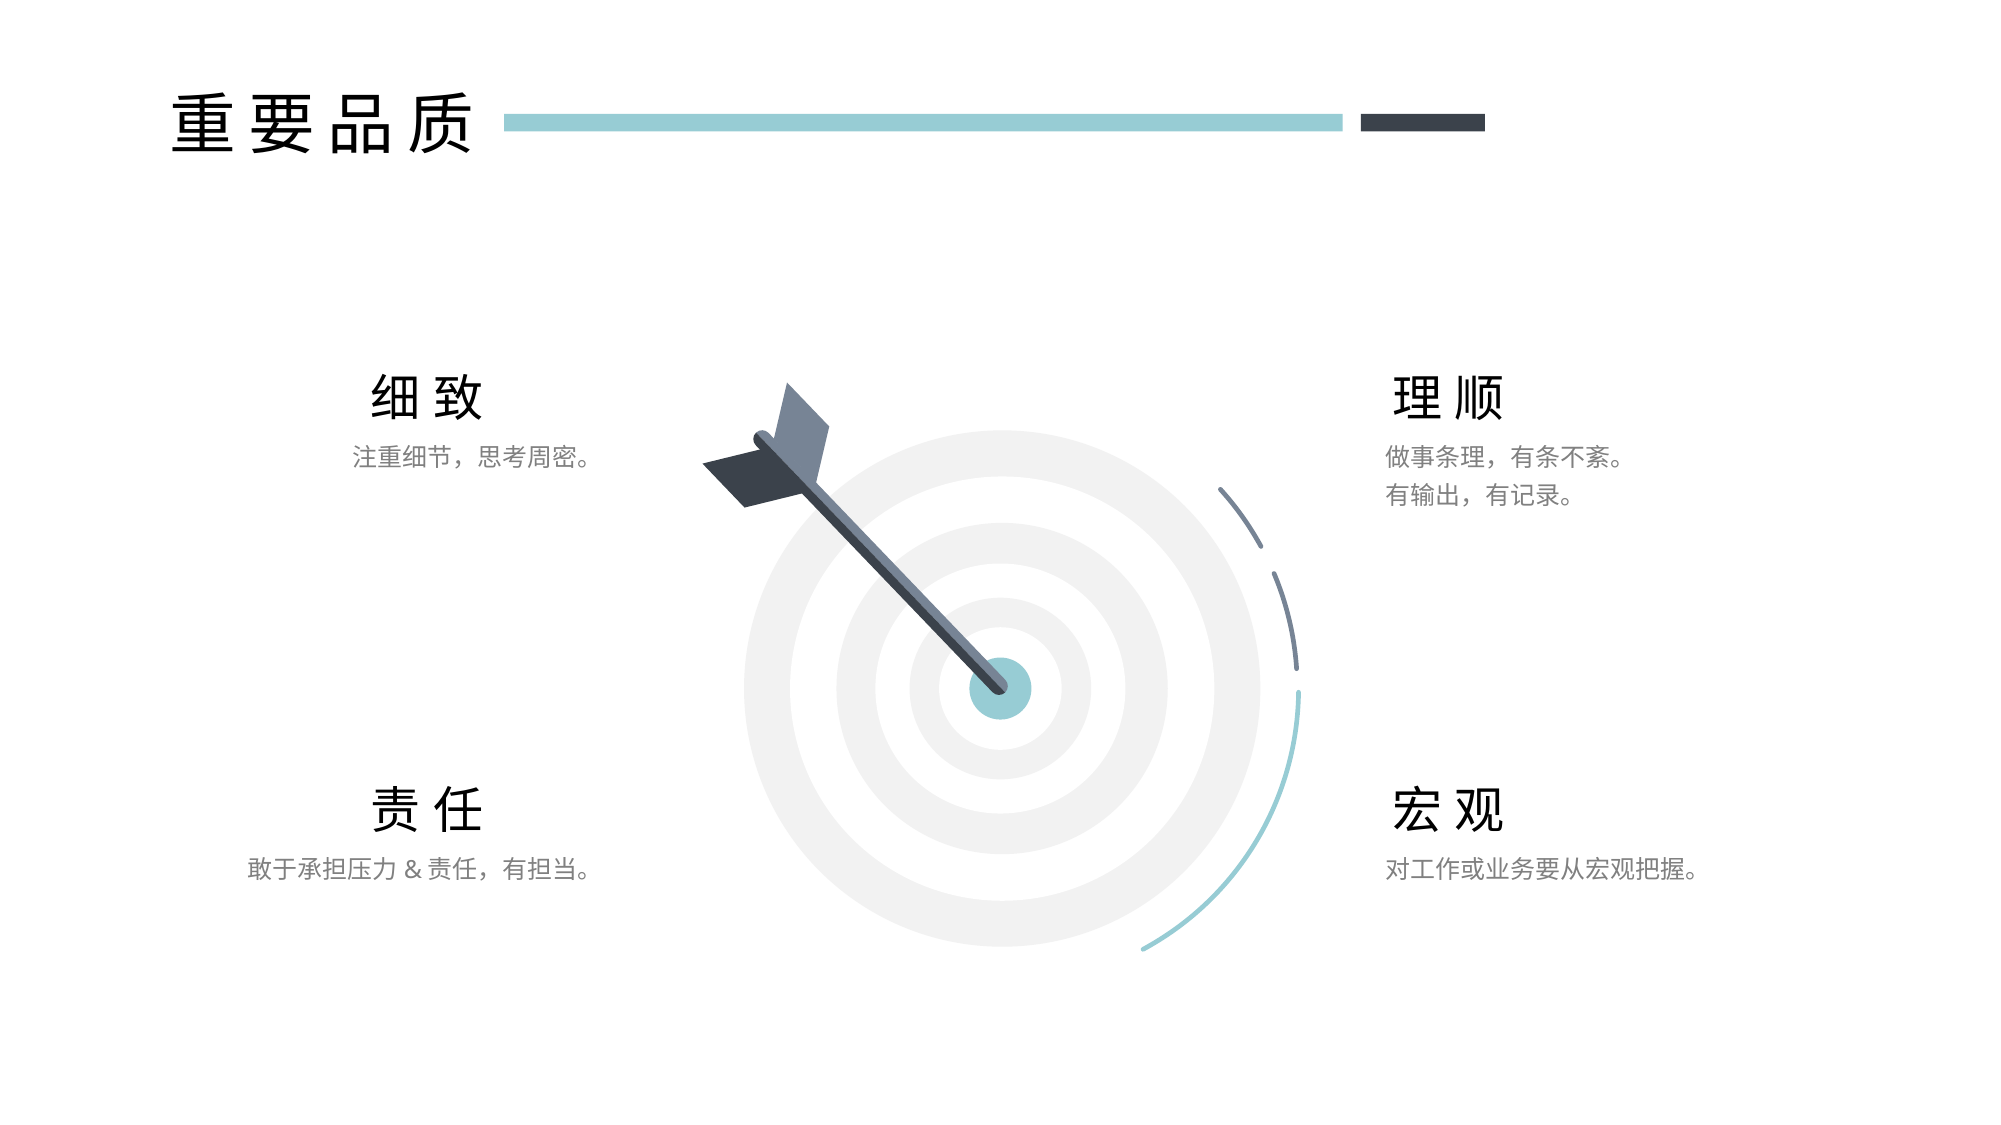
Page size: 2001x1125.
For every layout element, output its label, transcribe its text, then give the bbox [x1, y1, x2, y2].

text_box [1360, 113, 1486, 132]
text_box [182, 359, 618, 480]
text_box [1370, 359, 1806, 518]
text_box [1370, 771, 1806, 892]
text_box [503, 113, 1344, 132]
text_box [182, 771, 618, 892]
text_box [704, 370, 1299, 985]
text_box 重要品质 [154, 74, 489, 170]
